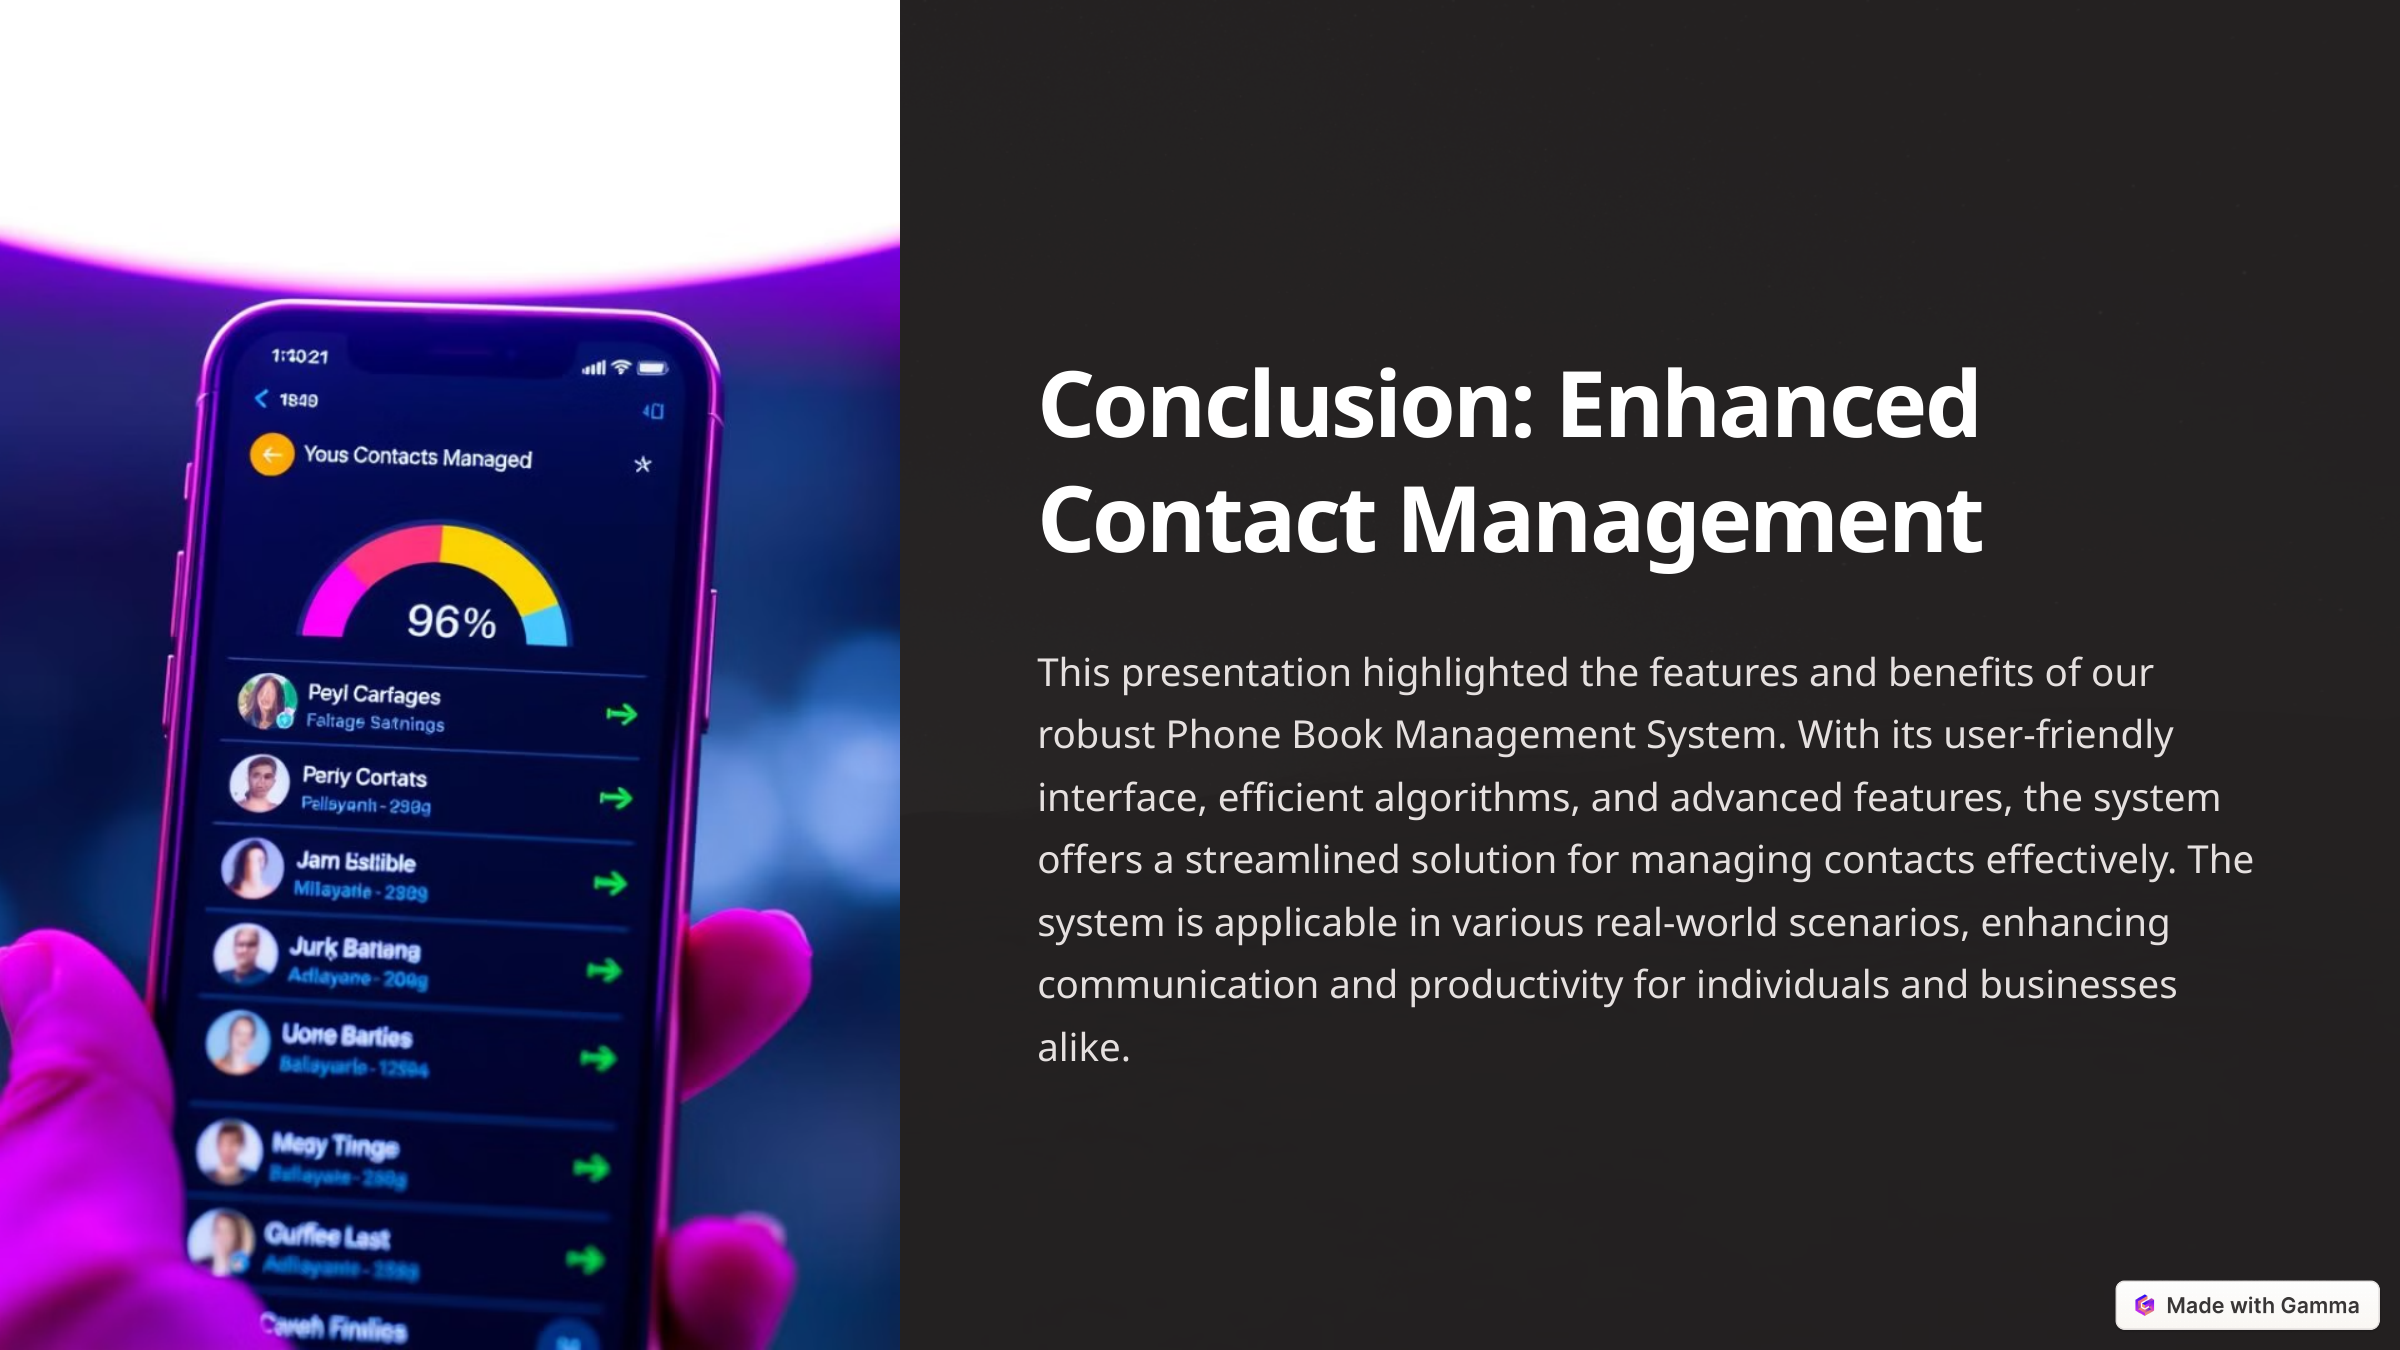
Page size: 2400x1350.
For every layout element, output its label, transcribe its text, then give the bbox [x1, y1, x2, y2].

text_box Conclusion: Enhanced Contact Management [1037, 341, 2263, 573]
picture [0, 0, 900, 1350]
text_box This presentation highlighted the features and benefits of our robust Phone Book Management System. With its user-friendly interface, efficient algorithms, and advanced features, the system offers a streamlined solution for managing contacts effectively. The system is applicable in various real-world scenarios, enhancing communication and productivity for individuals and businesses alike. [1037, 631, 2263, 1009]
picture [2106, 1271, 2389, 1339]
